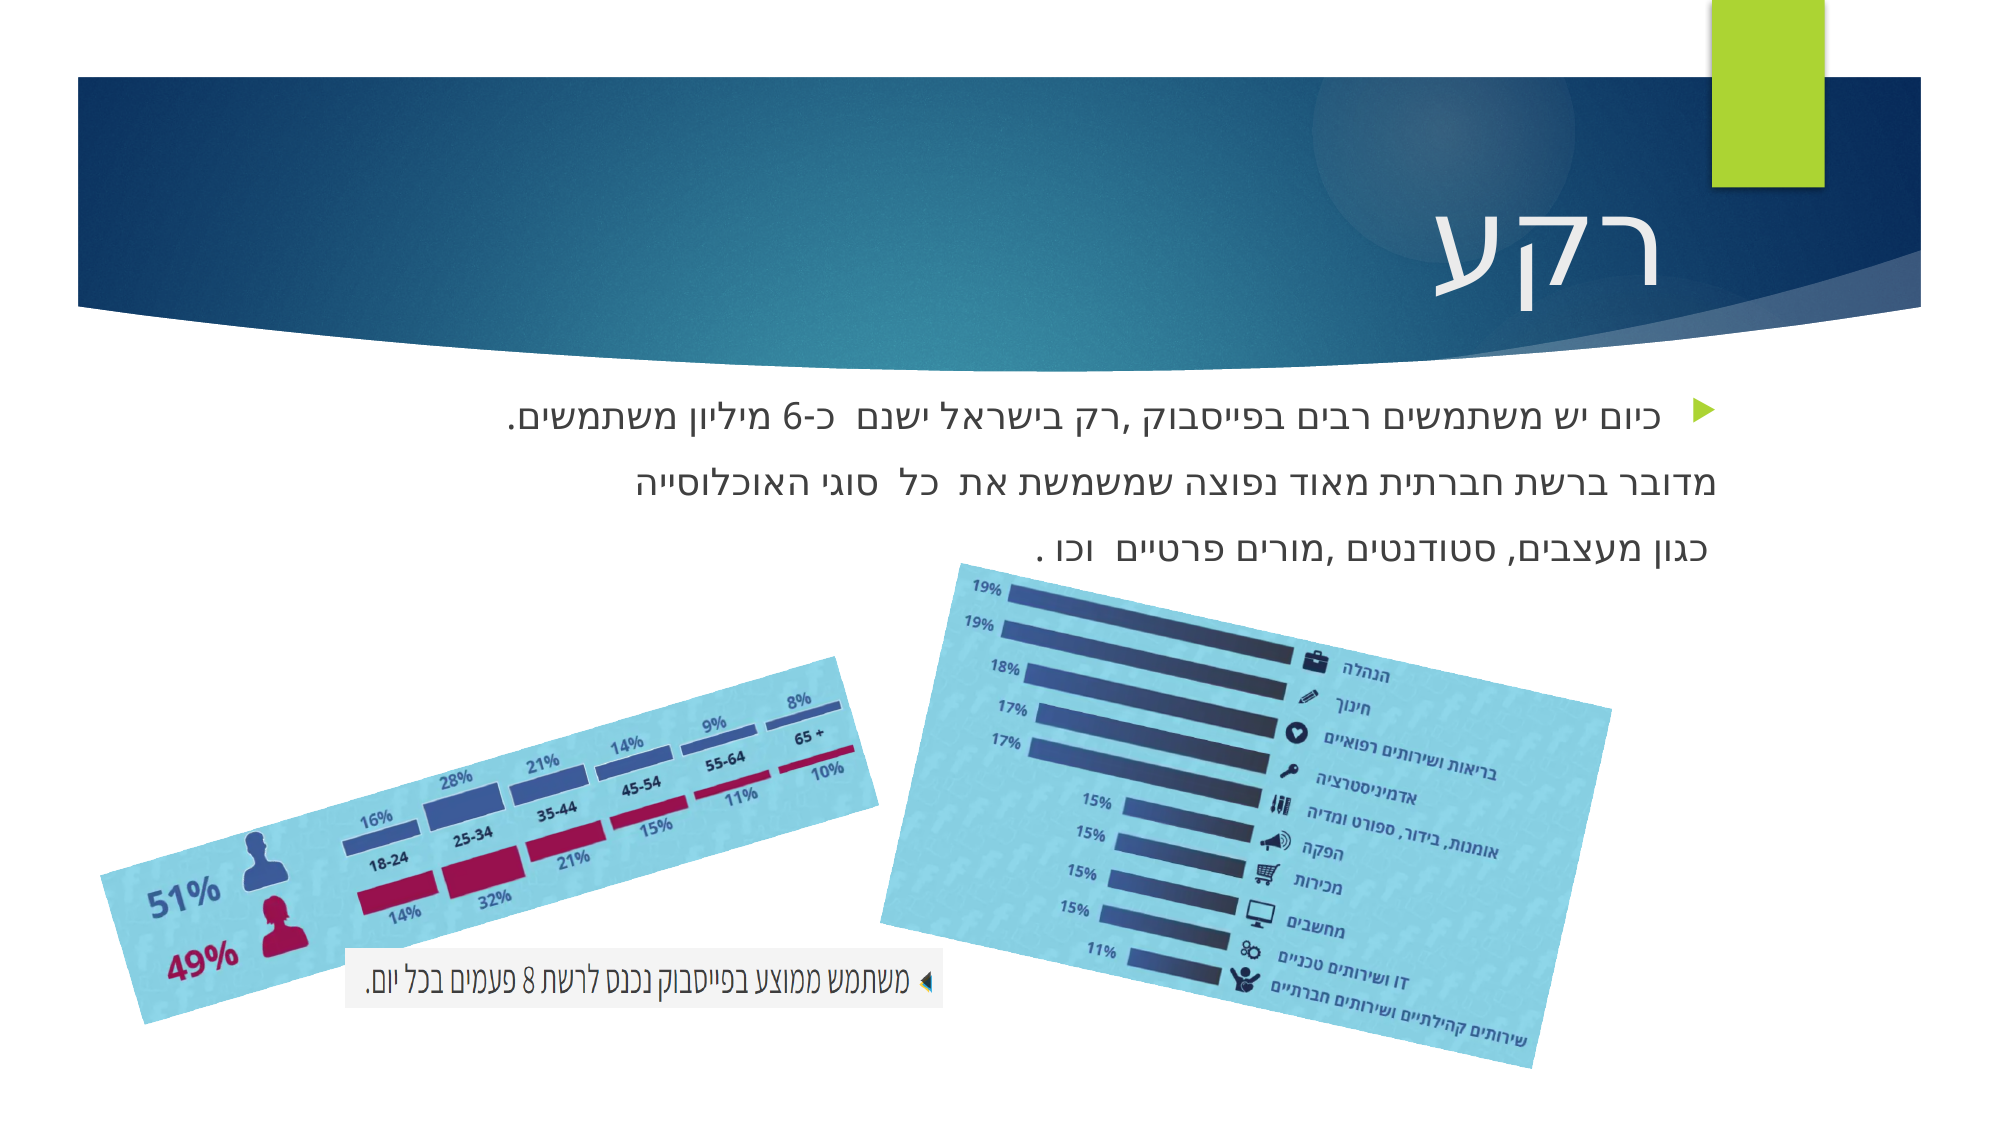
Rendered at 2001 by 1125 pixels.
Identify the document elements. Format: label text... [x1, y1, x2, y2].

title רקע [201, 147, 1683, 322]
picture [101, 563, 1612, 1068]
list כיום יש משתמשים רבים בפייסבוק ,רק בישראל ישנם כ-6 מיליון משתמשים. מדובר ברשת חברתית מאוד נפוצה שמשמשת את כל סוגי האוכלוסייה כגון מעצבים, סטודנטים ,מורים פרטיים וכו . [266, 384, 1734, 639]
